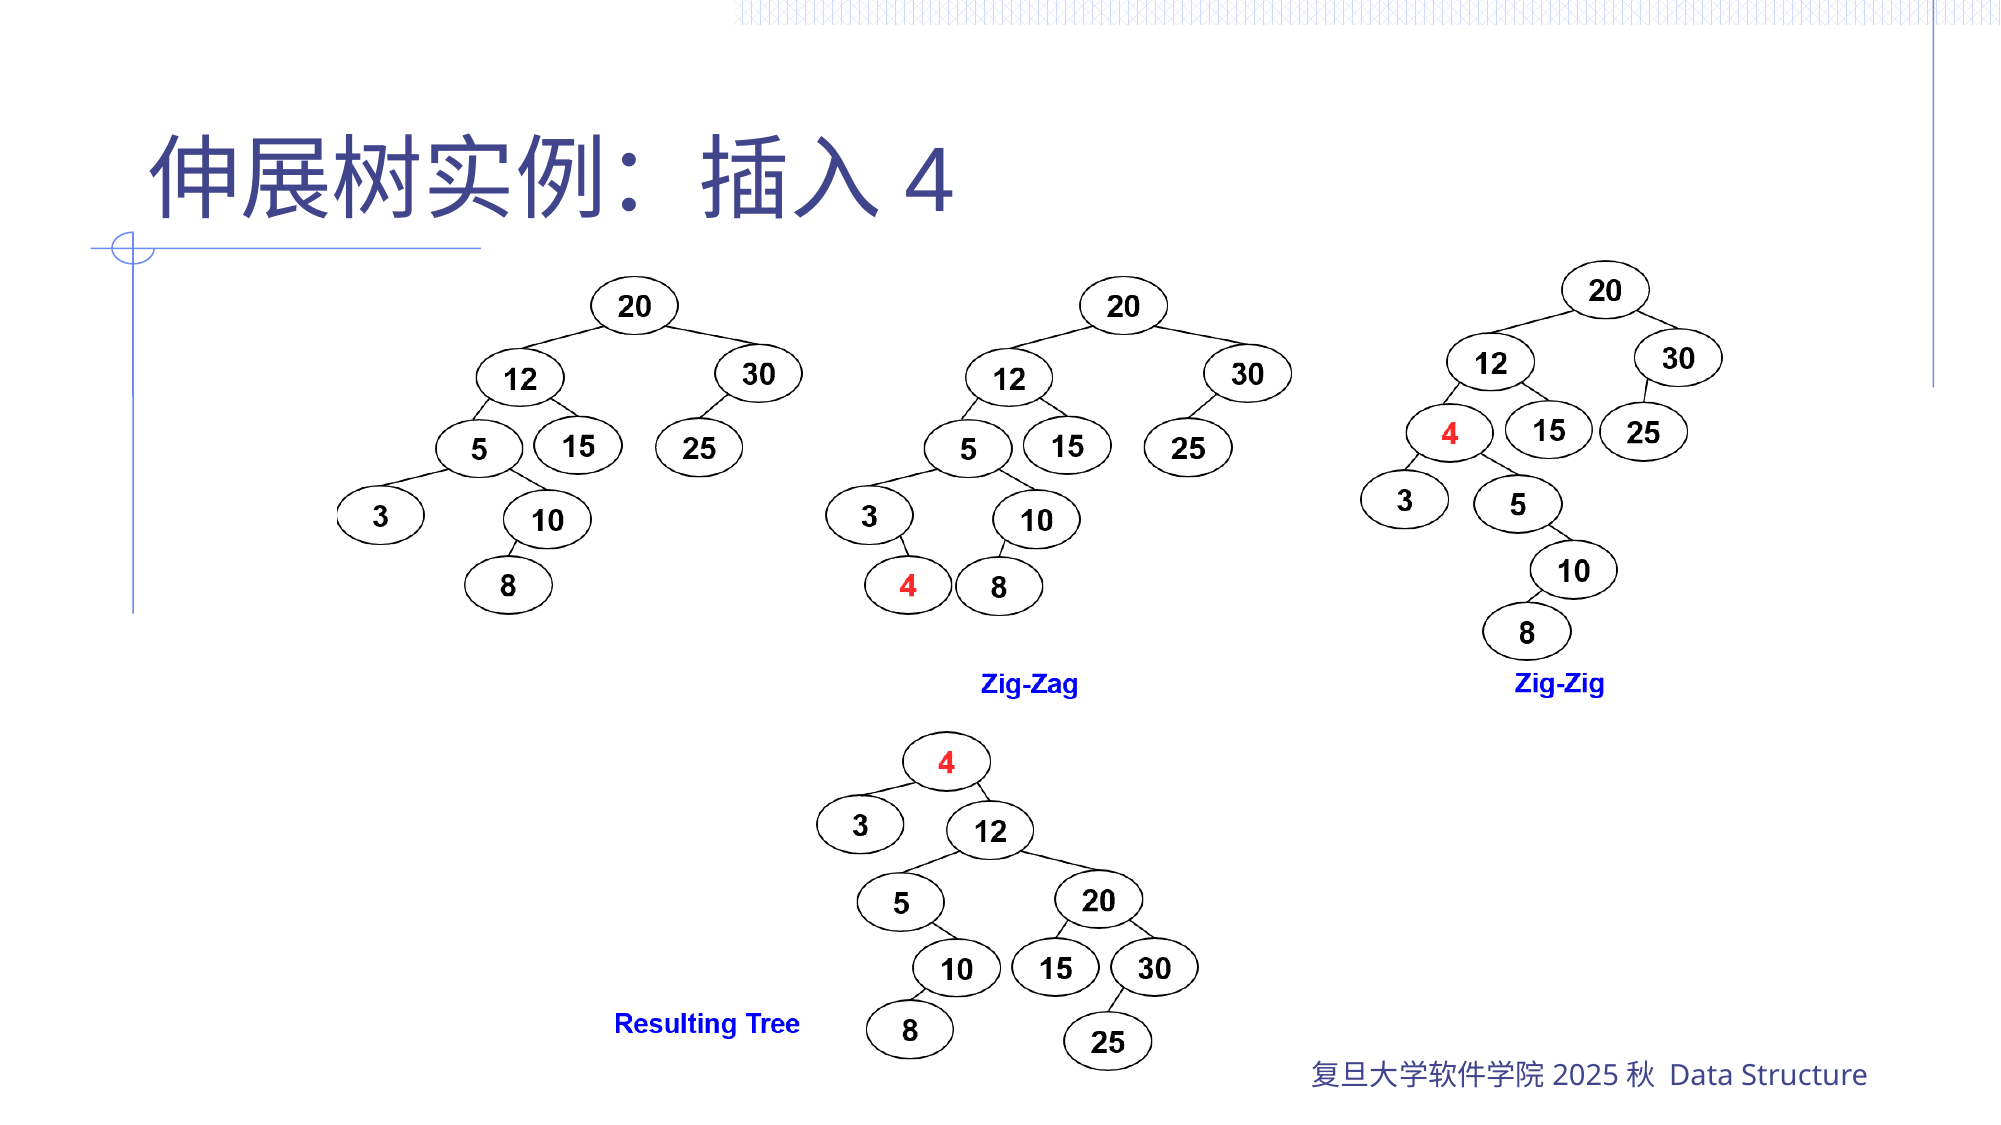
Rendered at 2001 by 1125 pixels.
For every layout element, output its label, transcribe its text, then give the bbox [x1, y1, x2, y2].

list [337, 253, 1730, 1079]
title 伸展树实例：插入4 [133, 50, 1834, 238]
